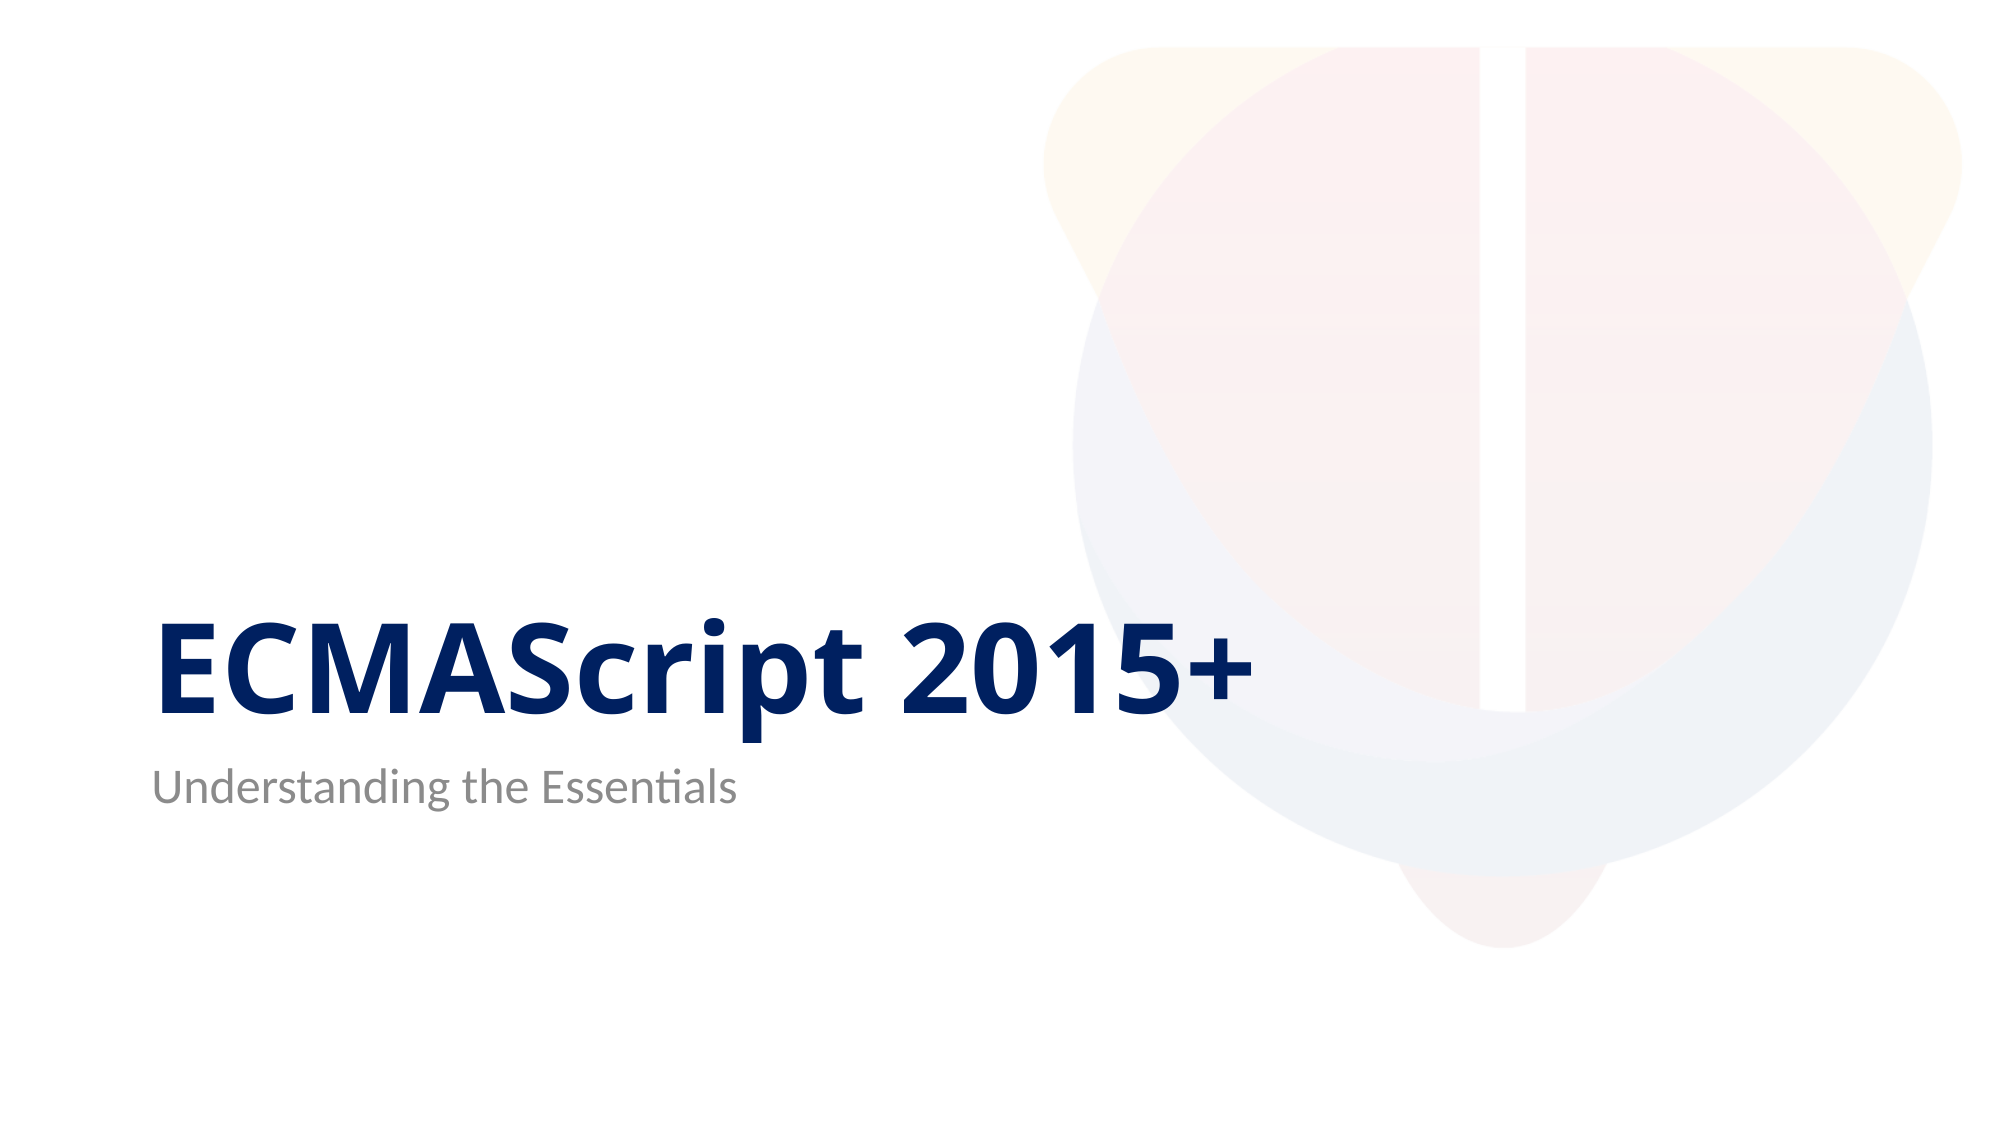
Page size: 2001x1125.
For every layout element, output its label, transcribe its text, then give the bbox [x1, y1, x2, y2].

title ECMAScript 2015+ [136, 280, 1862, 749]
list Understanding the Essentials [136, 752, 1862, 999]
